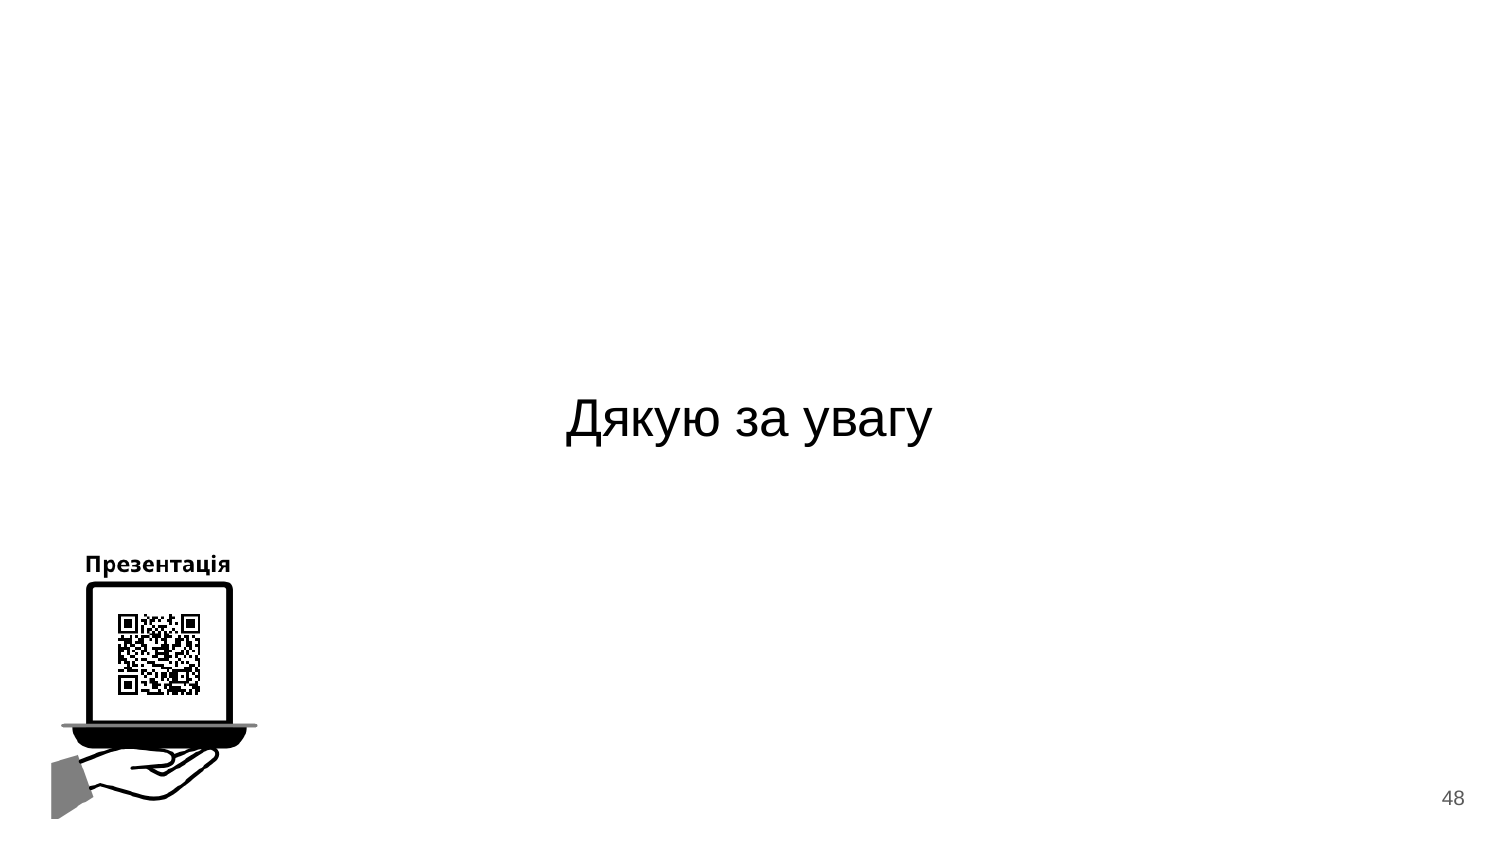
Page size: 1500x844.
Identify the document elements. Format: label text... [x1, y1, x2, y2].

title Дякую за увагу [51, 368, 1449, 463]
picture [24, 549, 329, 819]
slide_number ‹#› [1389, 764, 1480, 830]
